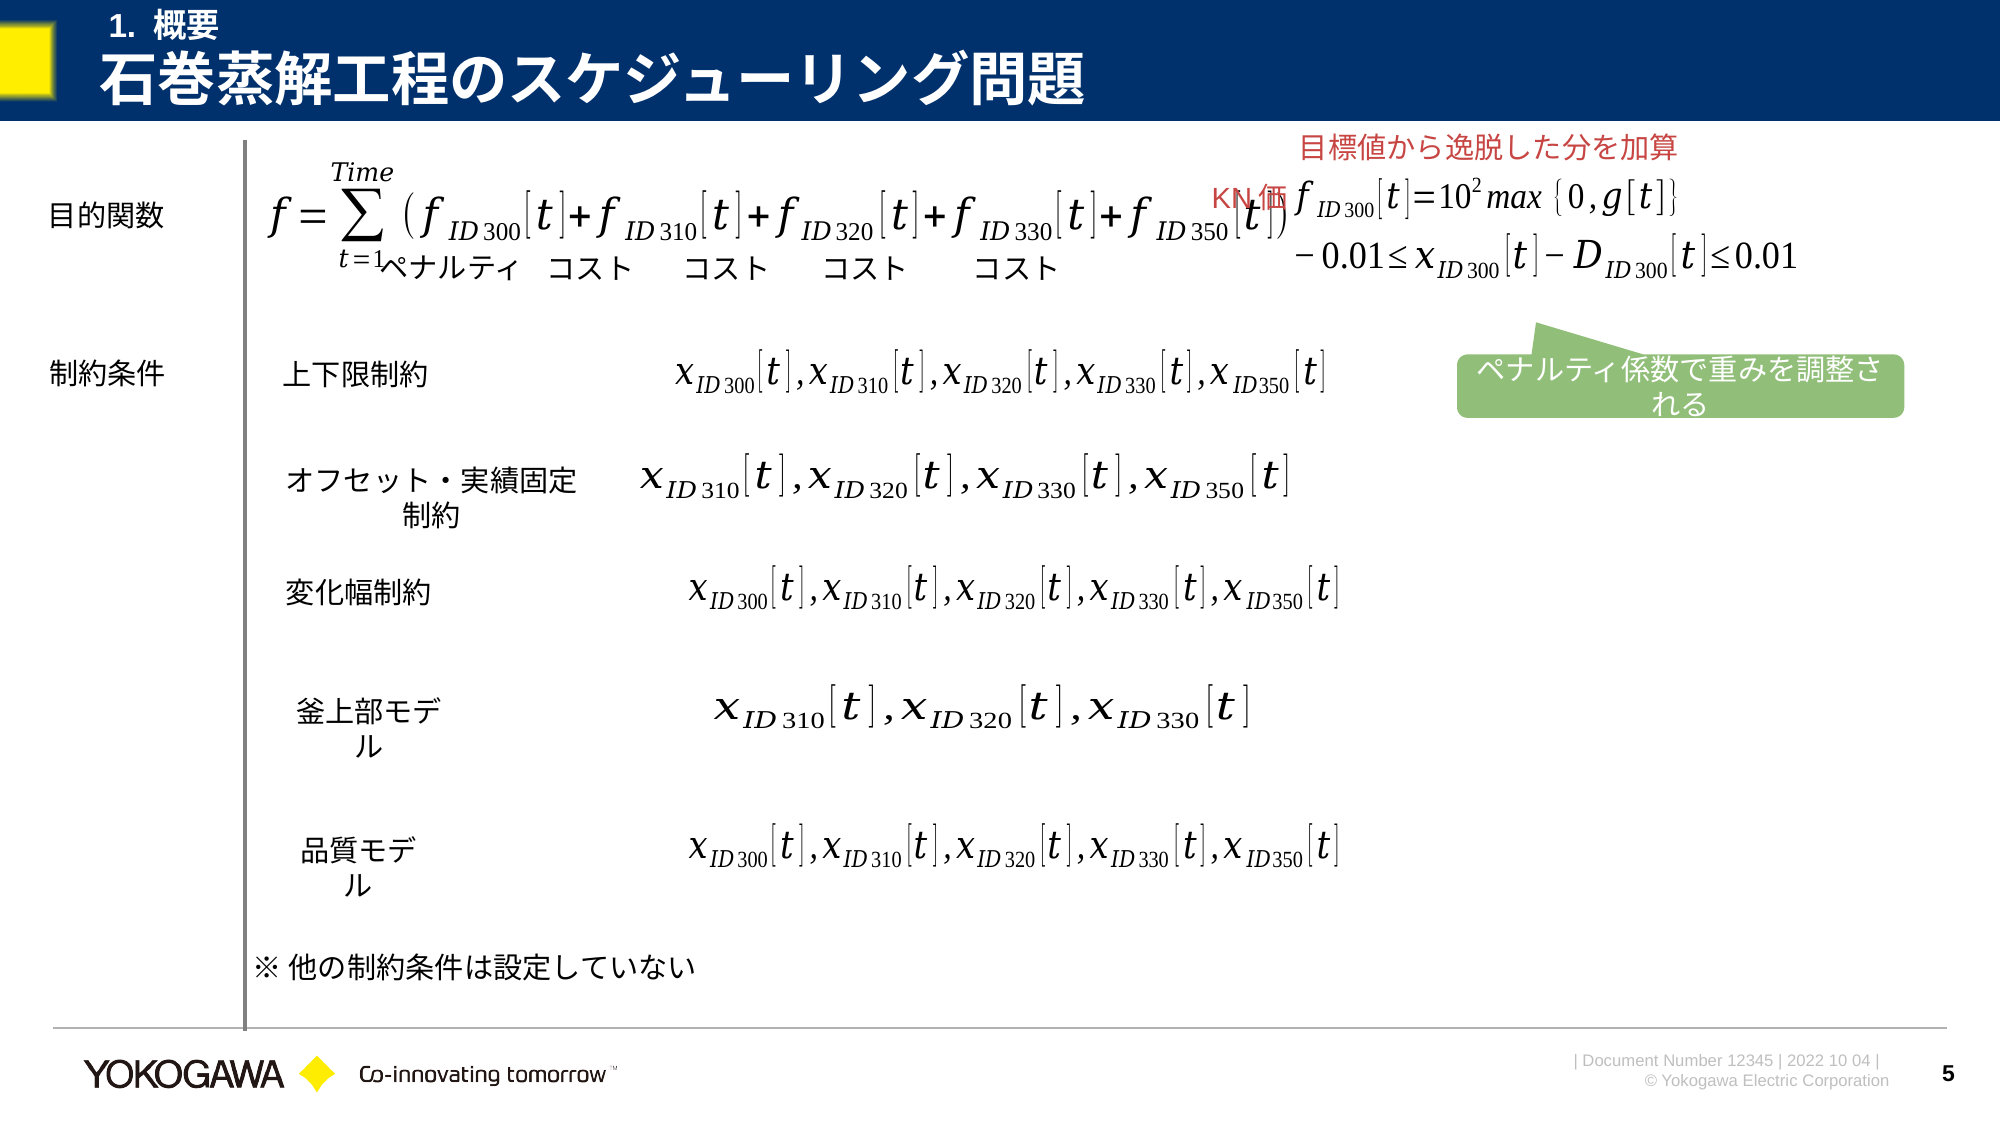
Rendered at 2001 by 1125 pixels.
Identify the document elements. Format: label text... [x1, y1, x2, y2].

text_box KN価 [1196, 172, 1303, 223]
text_box ペナルティ [364, 242, 539, 293]
text_box ペナルティ係数で重みを調整される [1455, 320, 1906, 419]
picture [83, 1055, 617, 1093]
text_box オフセット・実績固定制約 [258, 454, 605, 540]
text_box コスト [531, 243, 650, 294]
text_box 変化幅制約 [266, 566, 452, 617]
slide_number 5 [1904, 1042, 1970, 1103]
text_box ※他の制約条件は設定していない [237, 942, 244, 993]
text_box コスト [806, 243, 924, 294]
text_box ※他の制約条件は設定していない [246, 942, 712, 993]
picture [0, 6, 69, 115]
text_box コスト [667, 243, 785, 294]
text_box コスト [958, 243, 1076, 294]
text_box 1. 概要 [93, 0, 836, 52]
text_box 目標値から逸脱した分を加算 [1284, 122, 1694, 173]
text_box 品質モデル [276, 824, 441, 910]
title 石巻蒸解工程のスケジューリング問題 [84, 39, 1955, 125]
text_box 釜上部モデル [267, 685, 471, 771]
text_box 制約条件 [34, 347, 181, 398]
text_box 上下限制約 [267, 348, 600, 399]
text_box 目的関数 [33, 189, 180, 240]
